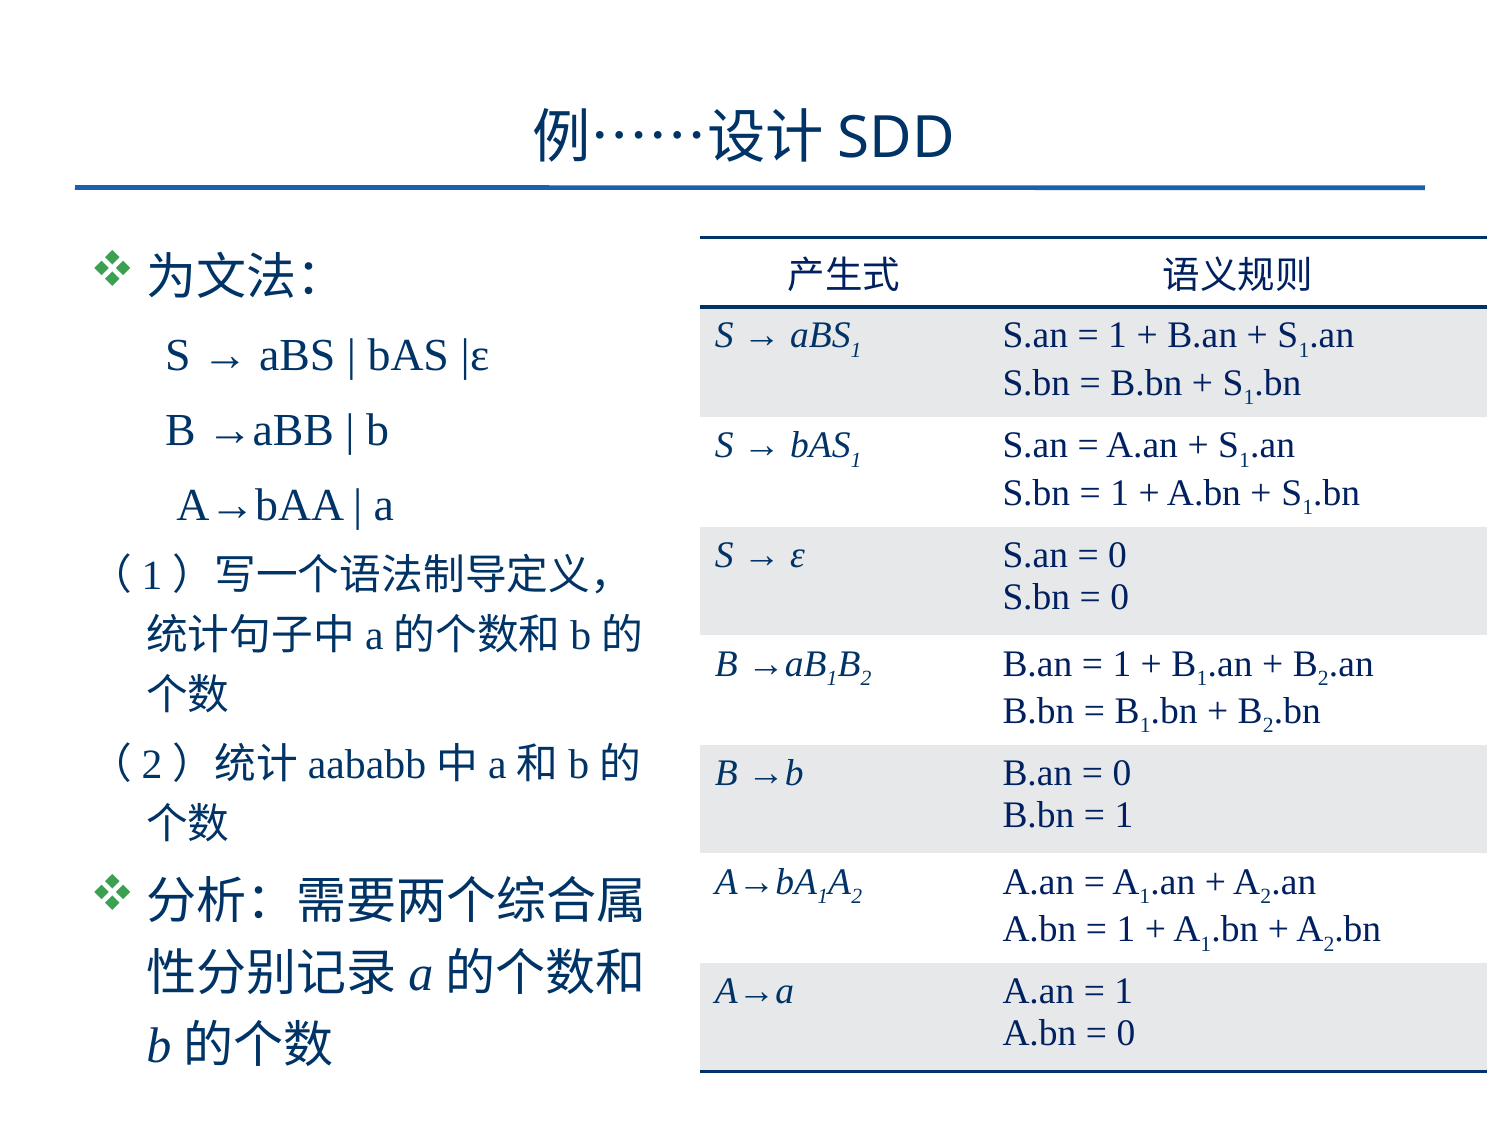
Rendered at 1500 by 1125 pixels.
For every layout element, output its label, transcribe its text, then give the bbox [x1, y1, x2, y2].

table_cell B.an = 1 + B1.an + B2.an B.bn = B1.bn + B2.bn [987, 635, 1487, 745]
table_cell B.an = 0 B.bn = 1 [987, 745, 1487, 853]
table_cell B →aB1B2 [700, 635, 987, 745]
table_header 产生式 [700, 239, 987, 305]
title 例……设计SDD [137, 87, 1351, 181]
table_cell S.an = A.an + S1.an S.bn = 1 + A.bn + S1.bn [987, 417, 1487, 527]
table_cell A→bA1A2 [700, 853, 987, 963]
table_cell A.an = A1.an + A2.an A.bn = 1 + A1.bn + A2.bn [987, 853, 1487, 963]
table_cell A→a [700, 963, 987, 1070]
table_cell S → ε [700, 527, 987, 635]
list 为文法： S → aBS | bAS |ε B →aBB | b A→bAA | a （1）写一个语法制导定义，统计句子中a的个数和b的个数 （2）统计aababb中a和b的个数 分析：需要两个综合属性分别记录a的个数和b的个数 [74, 224, 688, 1063]
table_cell A.an = 1 A.bn = 0 [987, 963, 1487, 1070]
table_cell B →b [700, 745, 987, 853]
table_header 语义规则 [987, 239, 1487, 305]
table_cell S → bAS1 [700, 417, 987, 527]
table_cell S.an = 0 S.bn = 0 [987, 527, 1487, 635]
table_cell S → aBS1 [700, 309, 987, 417]
table_cell S.an = 1 + B.an + S1.an S.bn = B.bn + S1.bn [987, 309, 1487, 417]
